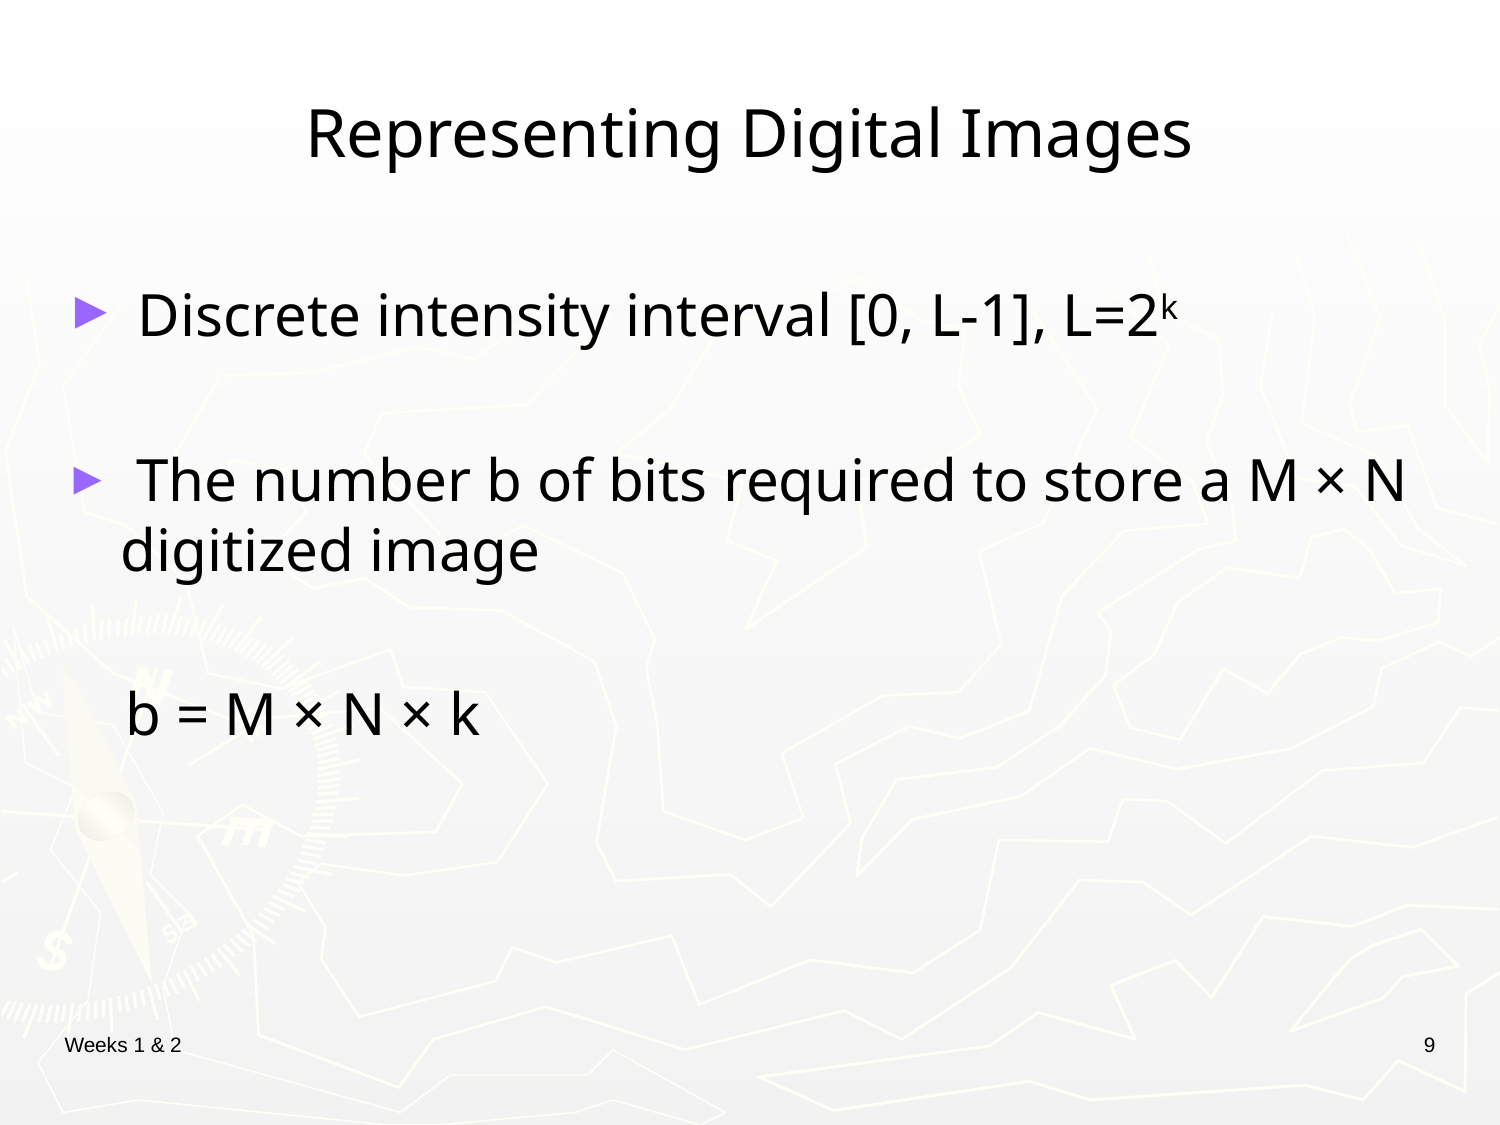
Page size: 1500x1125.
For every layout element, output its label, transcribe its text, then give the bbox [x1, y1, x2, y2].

title Representing Digital Images [49, 37, 1451, 226]
slide_number Weeks 1 & 2 [49, 1024, 426, 1103]
slide_number 9 [1074, 1024, 1451, 1103]
list Discrete intensity interval [0, L-1], L=2k The number b of bits required to store a M × N digitized image b = M × N × k [49, 262, 1451, 1001]
